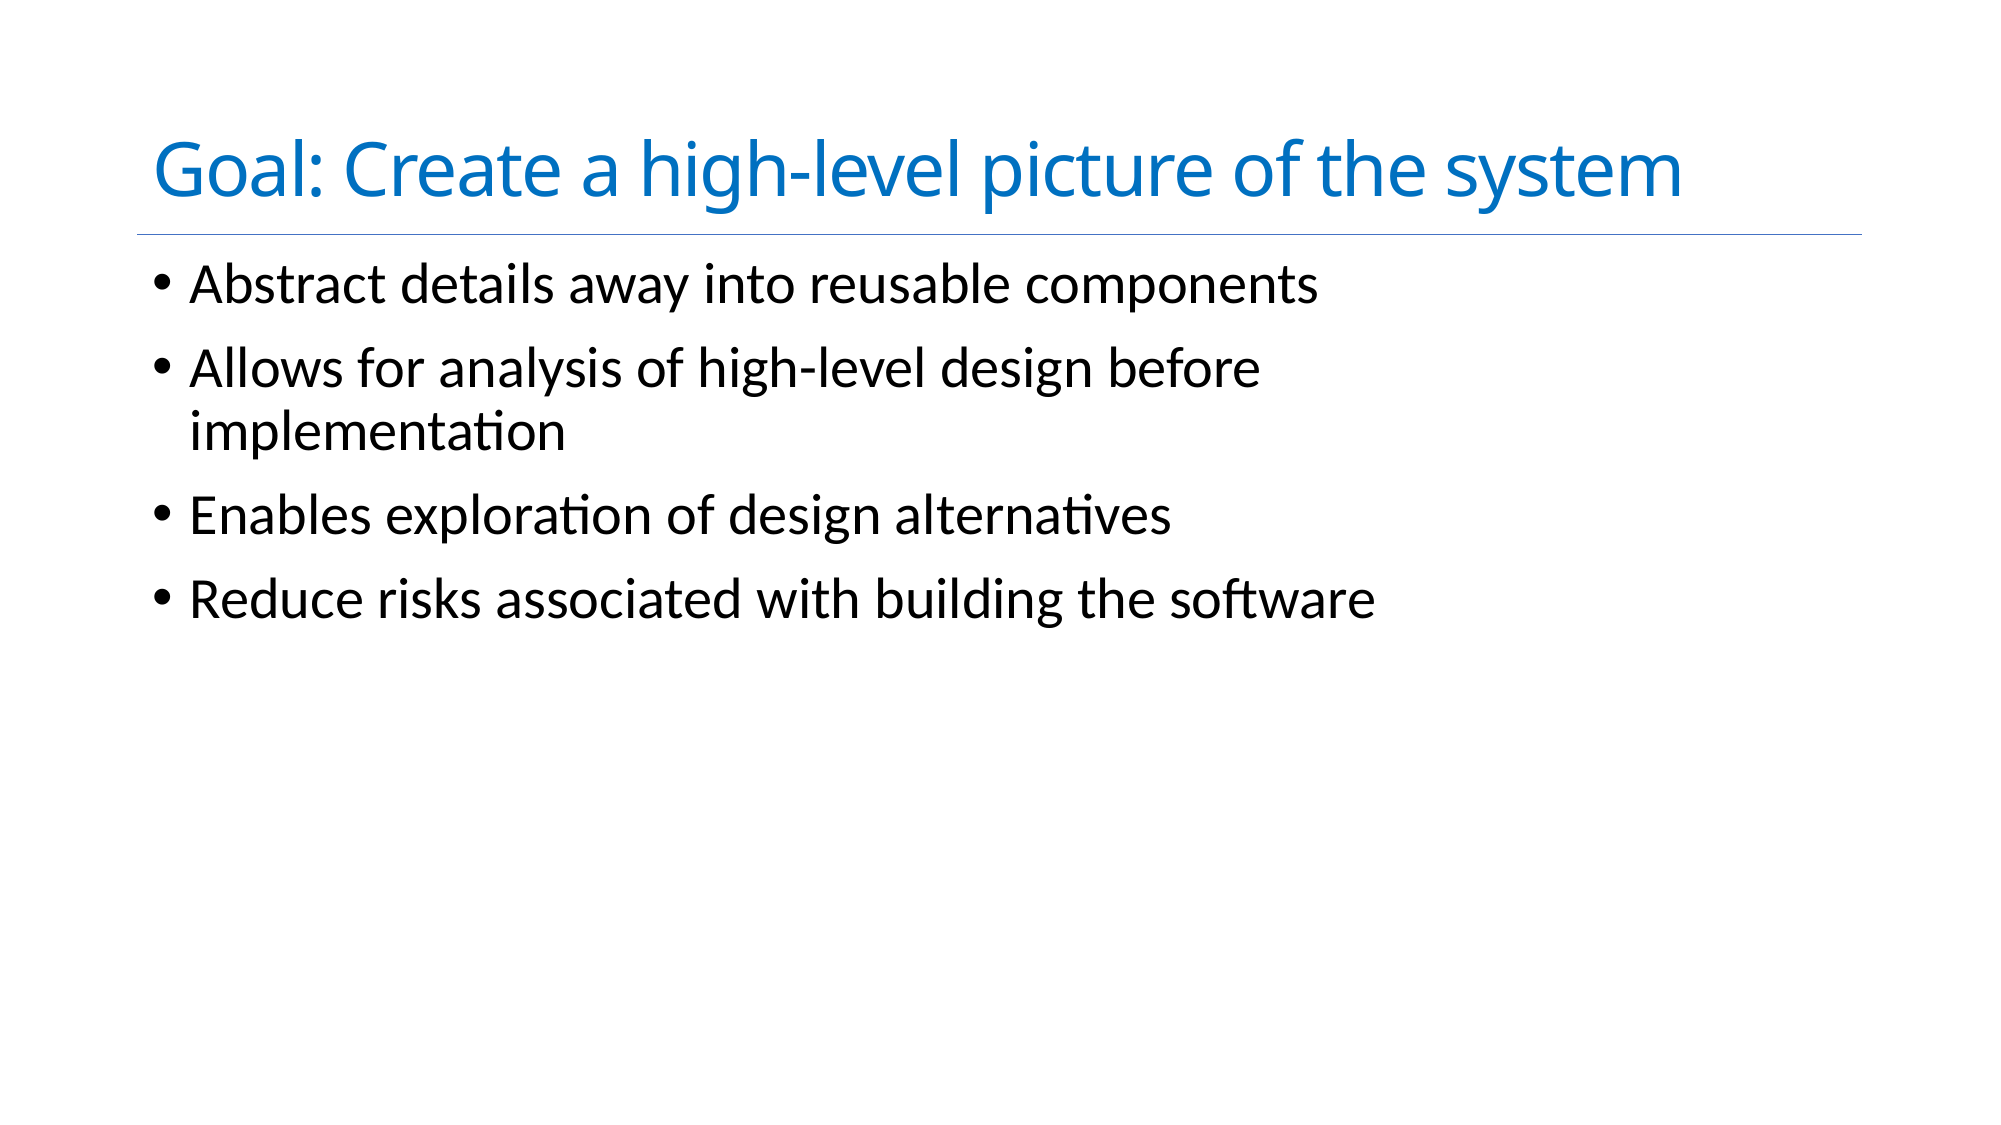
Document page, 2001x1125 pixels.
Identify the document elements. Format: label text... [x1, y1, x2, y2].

list Abstract details away into reusable components Allows for analysis of high-level design before implementation Enables exploration of design alternatives Reduce risks associated with building the software [137, 246, 1432, 960]
title Goal: Create a high-level picture of the system [137, 3, 1863, 221]
